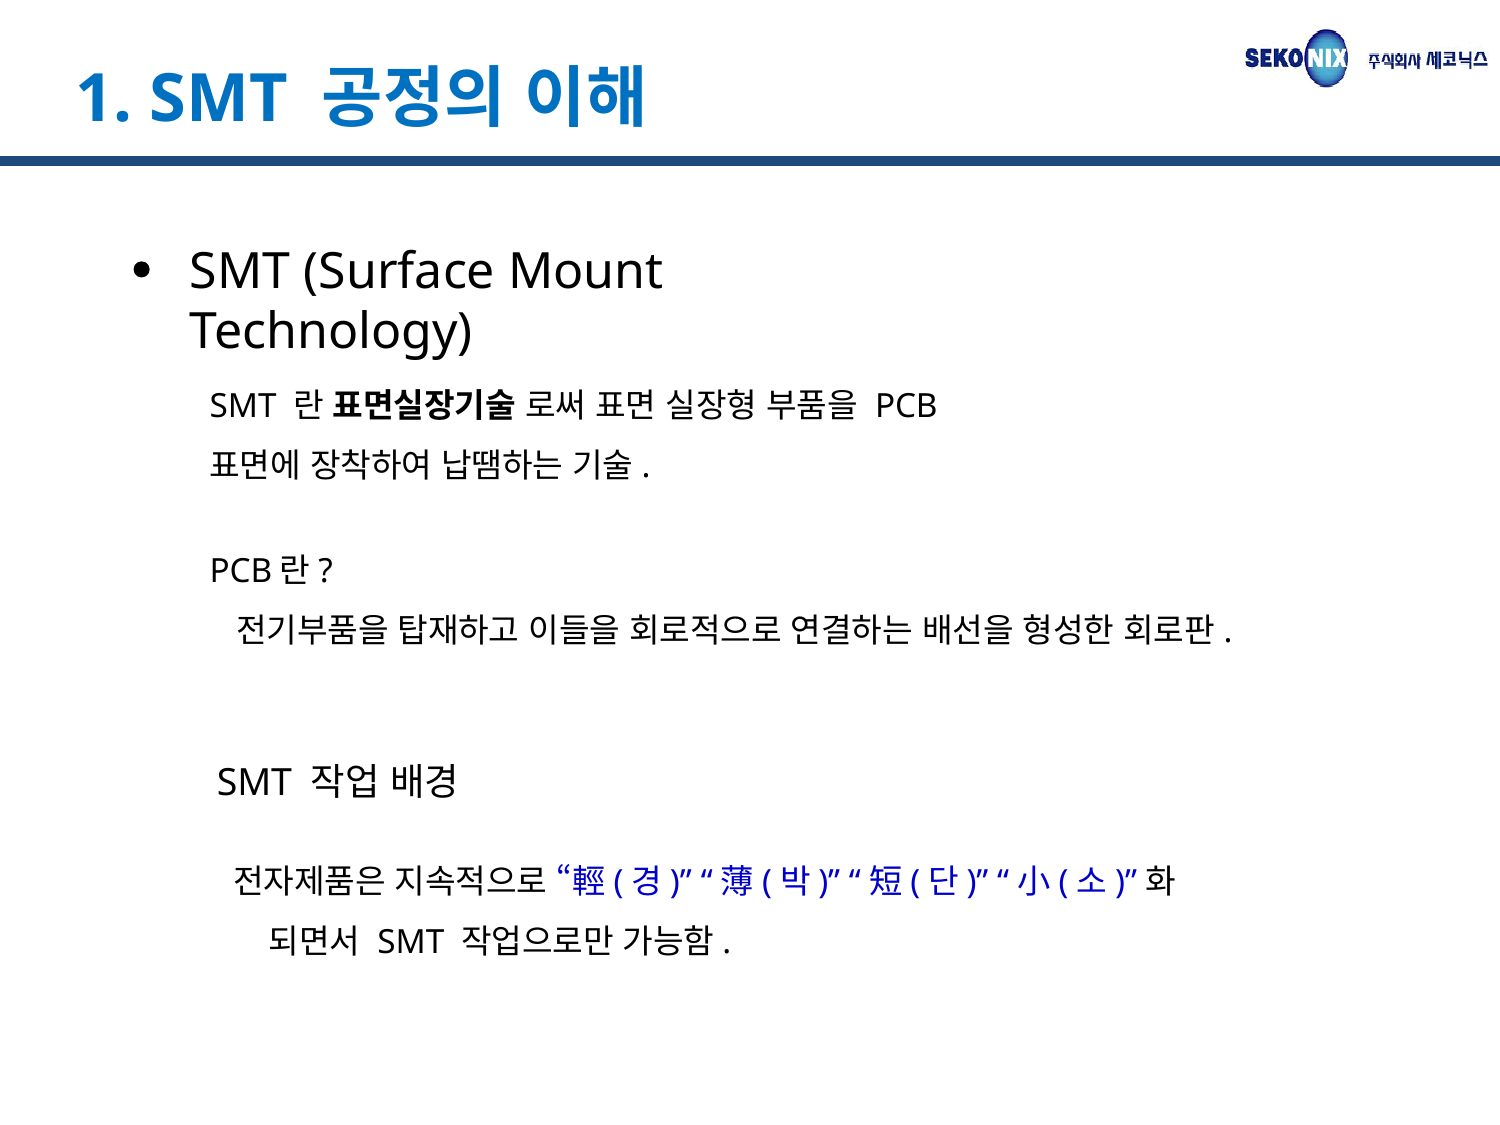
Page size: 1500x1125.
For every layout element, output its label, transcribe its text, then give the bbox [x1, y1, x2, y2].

text_box SMT 란 표면실장기술 로써 표면 실장형 부품을 PCB 표면에 장착하여 납땜하는 기술. PCB란? 전기부품을 탑재하고 이들을 회로적으로 연결하는 배선을 형성한 회로판. [194, 356, 1500, 656]
text_box 1. SMT 공정의 이해 [0, 54, 752, 135]
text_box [135, 230, 926, 307]
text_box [194, 750, 1377, 962]
picture [1244, 23, 1496, 96]
